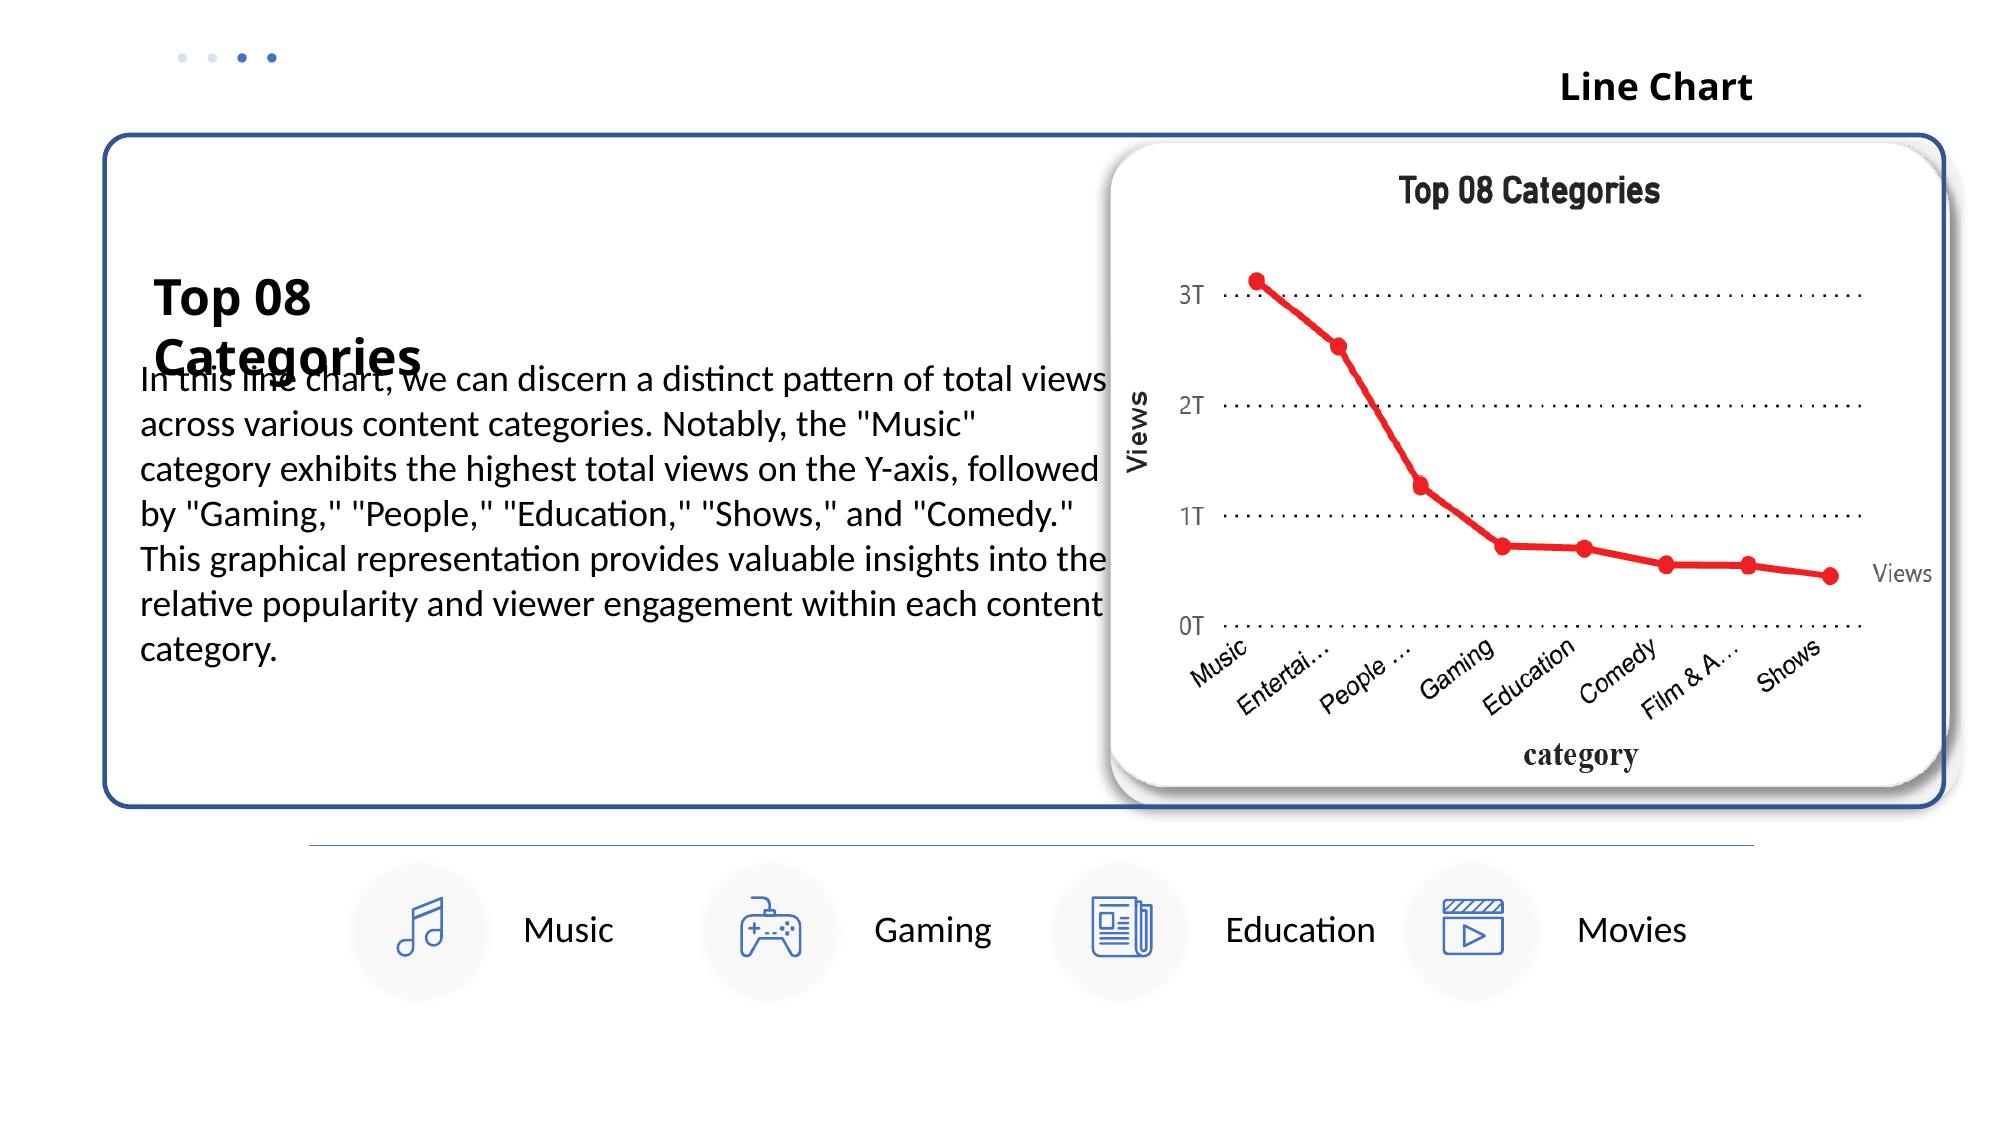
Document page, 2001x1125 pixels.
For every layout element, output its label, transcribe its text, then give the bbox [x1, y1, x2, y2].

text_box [177, 53, 277, 63]
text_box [350, 857, 1721, 996]
text_box Line Chart [1559, 62, 1802, 108]
picture [1110, 143, 1962, 807]
text_box [103, 133, 1939, 808]
